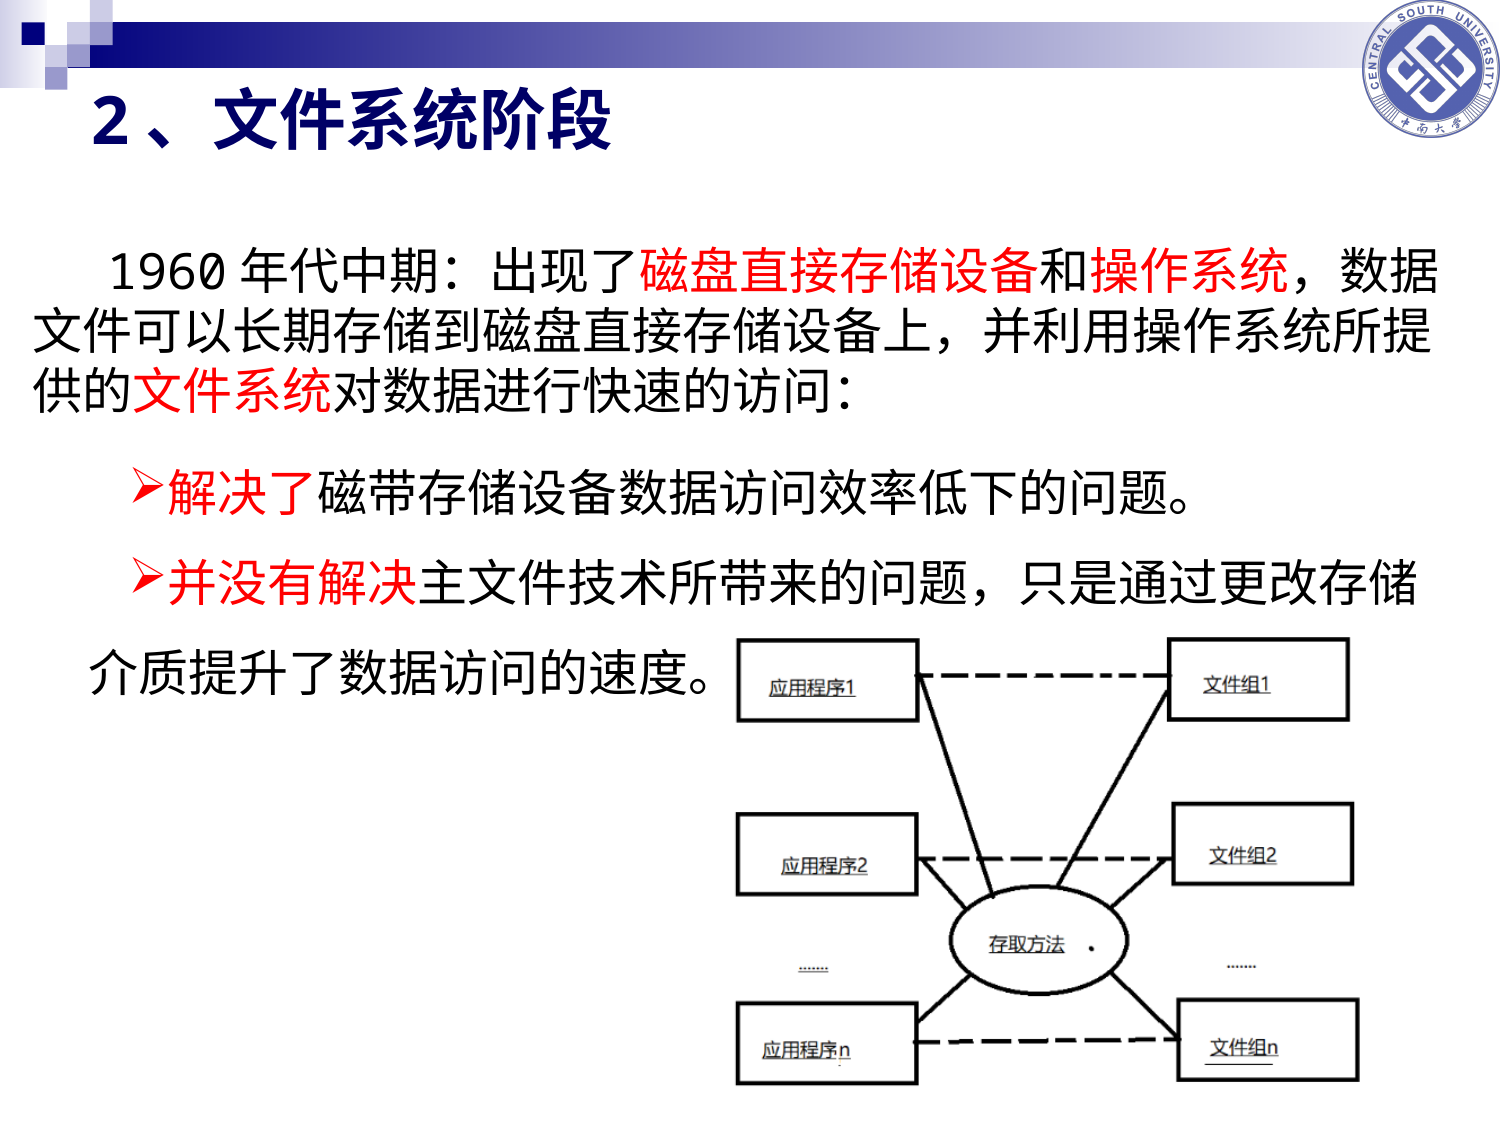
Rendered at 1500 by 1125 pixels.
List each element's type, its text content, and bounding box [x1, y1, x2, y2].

picture [727, 627, 1369, 1091]
title 2、文件系统阶段 [75, 75, 1425, 161]
picture [1362, 0, 1500, 138]
text_box 1960年代中期：出现了磁盘直接存储设备和操作系统，数据文件可以长期存储到磁盘直接存储设备上，并利用操作系统所提供的文件系统对数据进行快速的访问： 解决了磁带存储设备数据访问效率低下的问题。 并没有解决主文件技术所带来的问题，只是通过更改存储介质提升了数据访问的速度。 [17, 231, 1477, 709]
